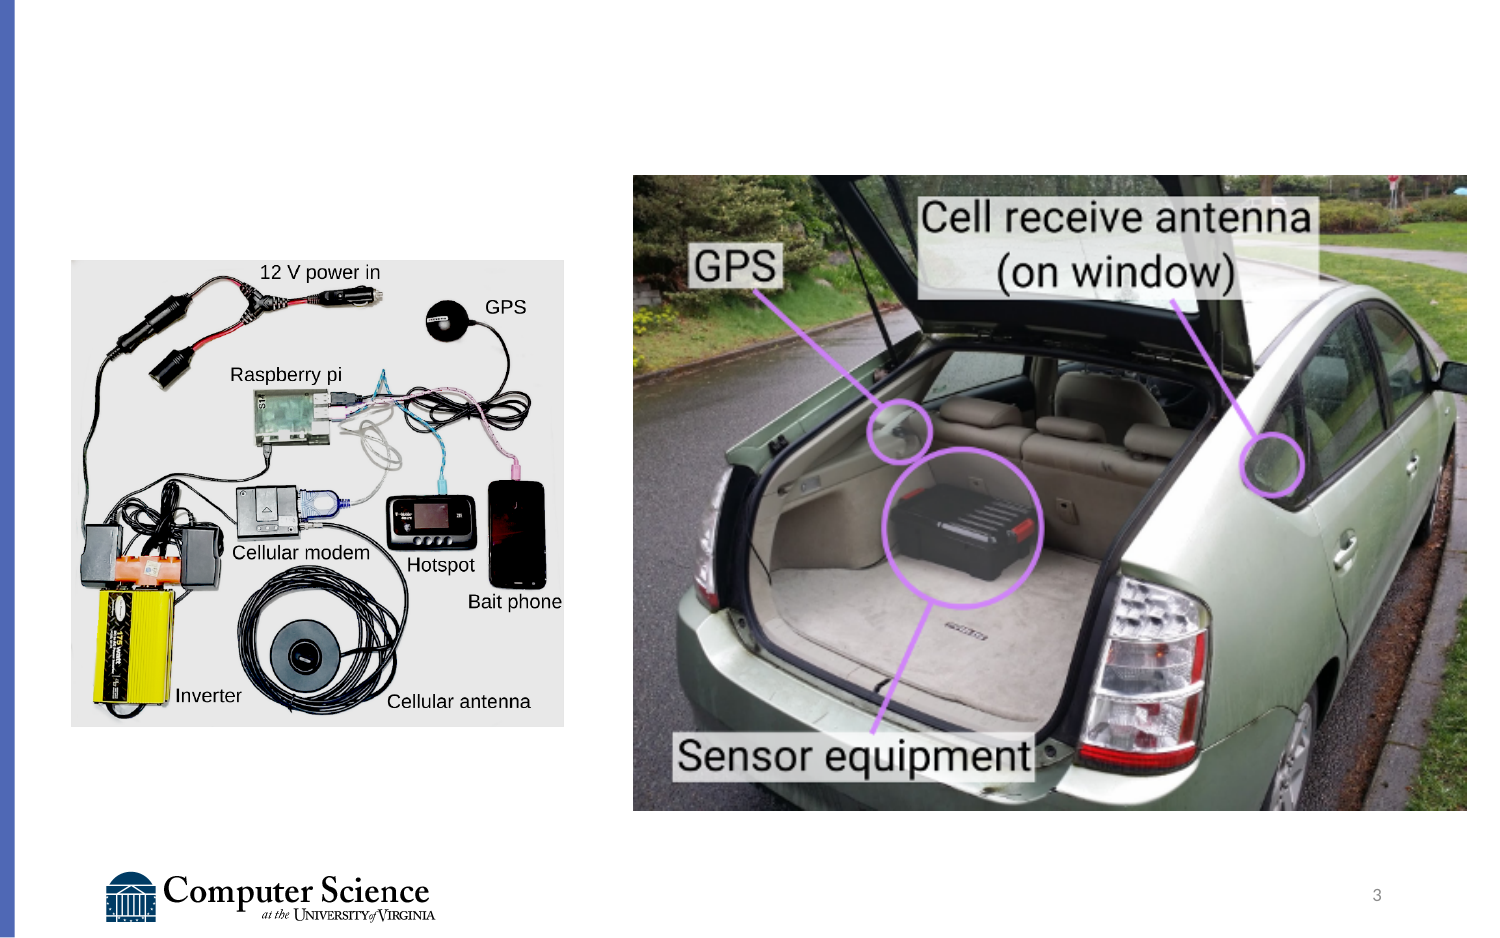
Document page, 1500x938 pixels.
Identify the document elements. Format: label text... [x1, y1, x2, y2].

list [632, 175, 1467, 811]
slide_number 3 [1059, 868, 1397, 919]
picture [71, 260, 564, 727]
picture [103, 870, 441, 923]
